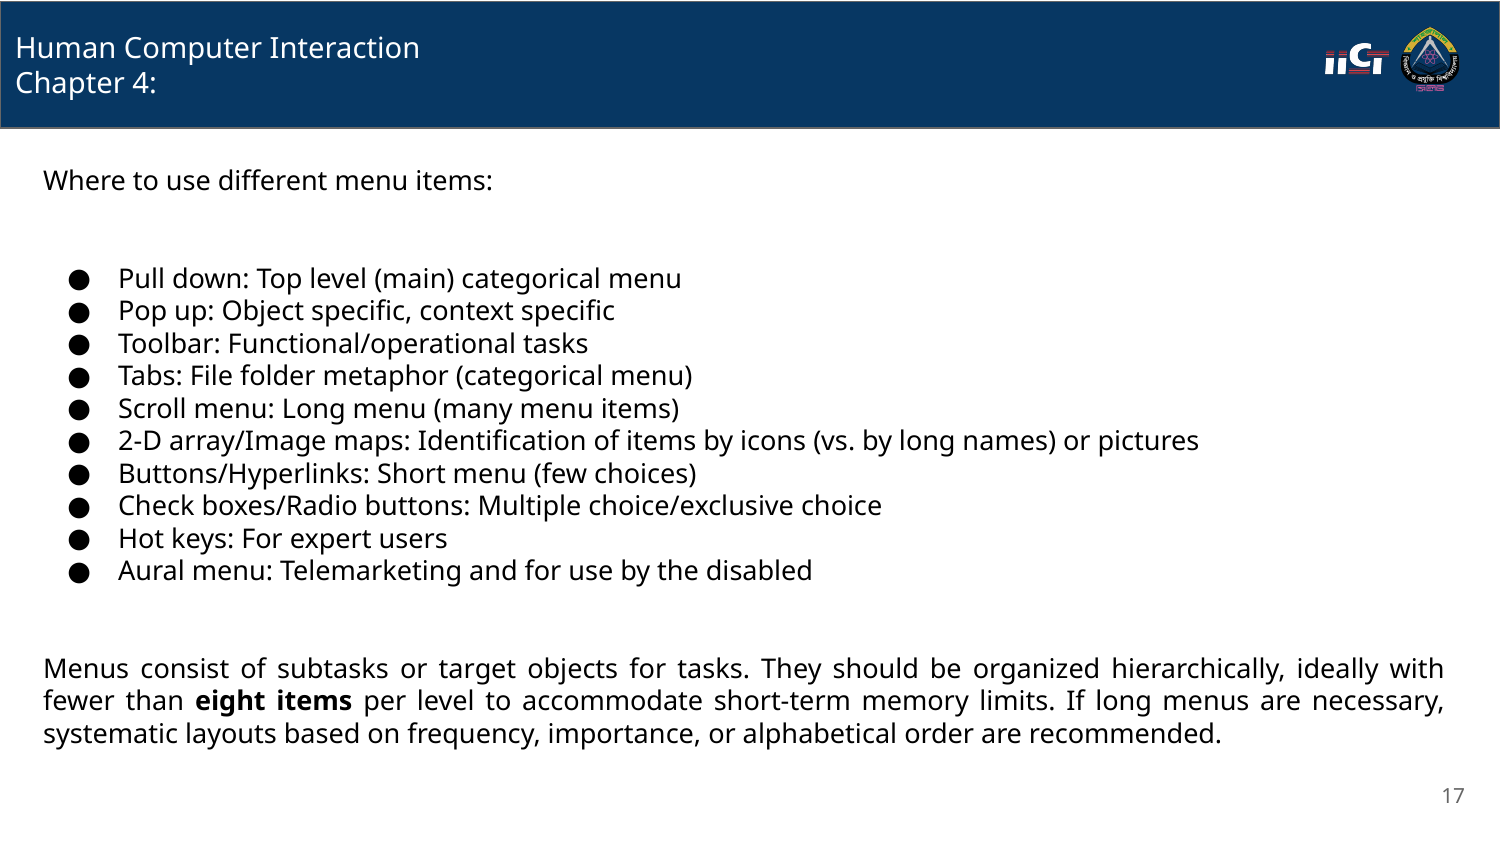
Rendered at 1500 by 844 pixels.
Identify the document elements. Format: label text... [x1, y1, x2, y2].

text_box Where to use different menu items: Pull down: Top level (main) categorical menu Pop up: Object specific, context specific Toolbar: Functional/operational tasks Tabs: File folder metaphor (categorical menu) Scroll menu: Long menu (many menu items) 2-D array/Image maps: Identification of items by icons (vs. by long names) or pictures Buttons/Hyperlinks: Short menu (few choices) Check boxes/Radio buttons: Multiple choice/exclusive choice Hot keys: For expert users Aural menu: Telemarketing and for use by the disabled Menus consist of subtasks or target objects for tasks. They should be organized hierarchically, ideally with fewer than eight items per level to accommodate short-term memory limits. If long menus are necessary, systematic layouts based on frequency, importance, or alphabetical order are recommended. [28, 148, 1460, 817]
picture [1324, 43, 1391, 75]
slide_number ‹#› [1389, 764, 1480, 830]
text_box Human Computer Interaction Chapter 4: [0, 1, 1500, 128]
picture [1399, 26, 1460, 92]
